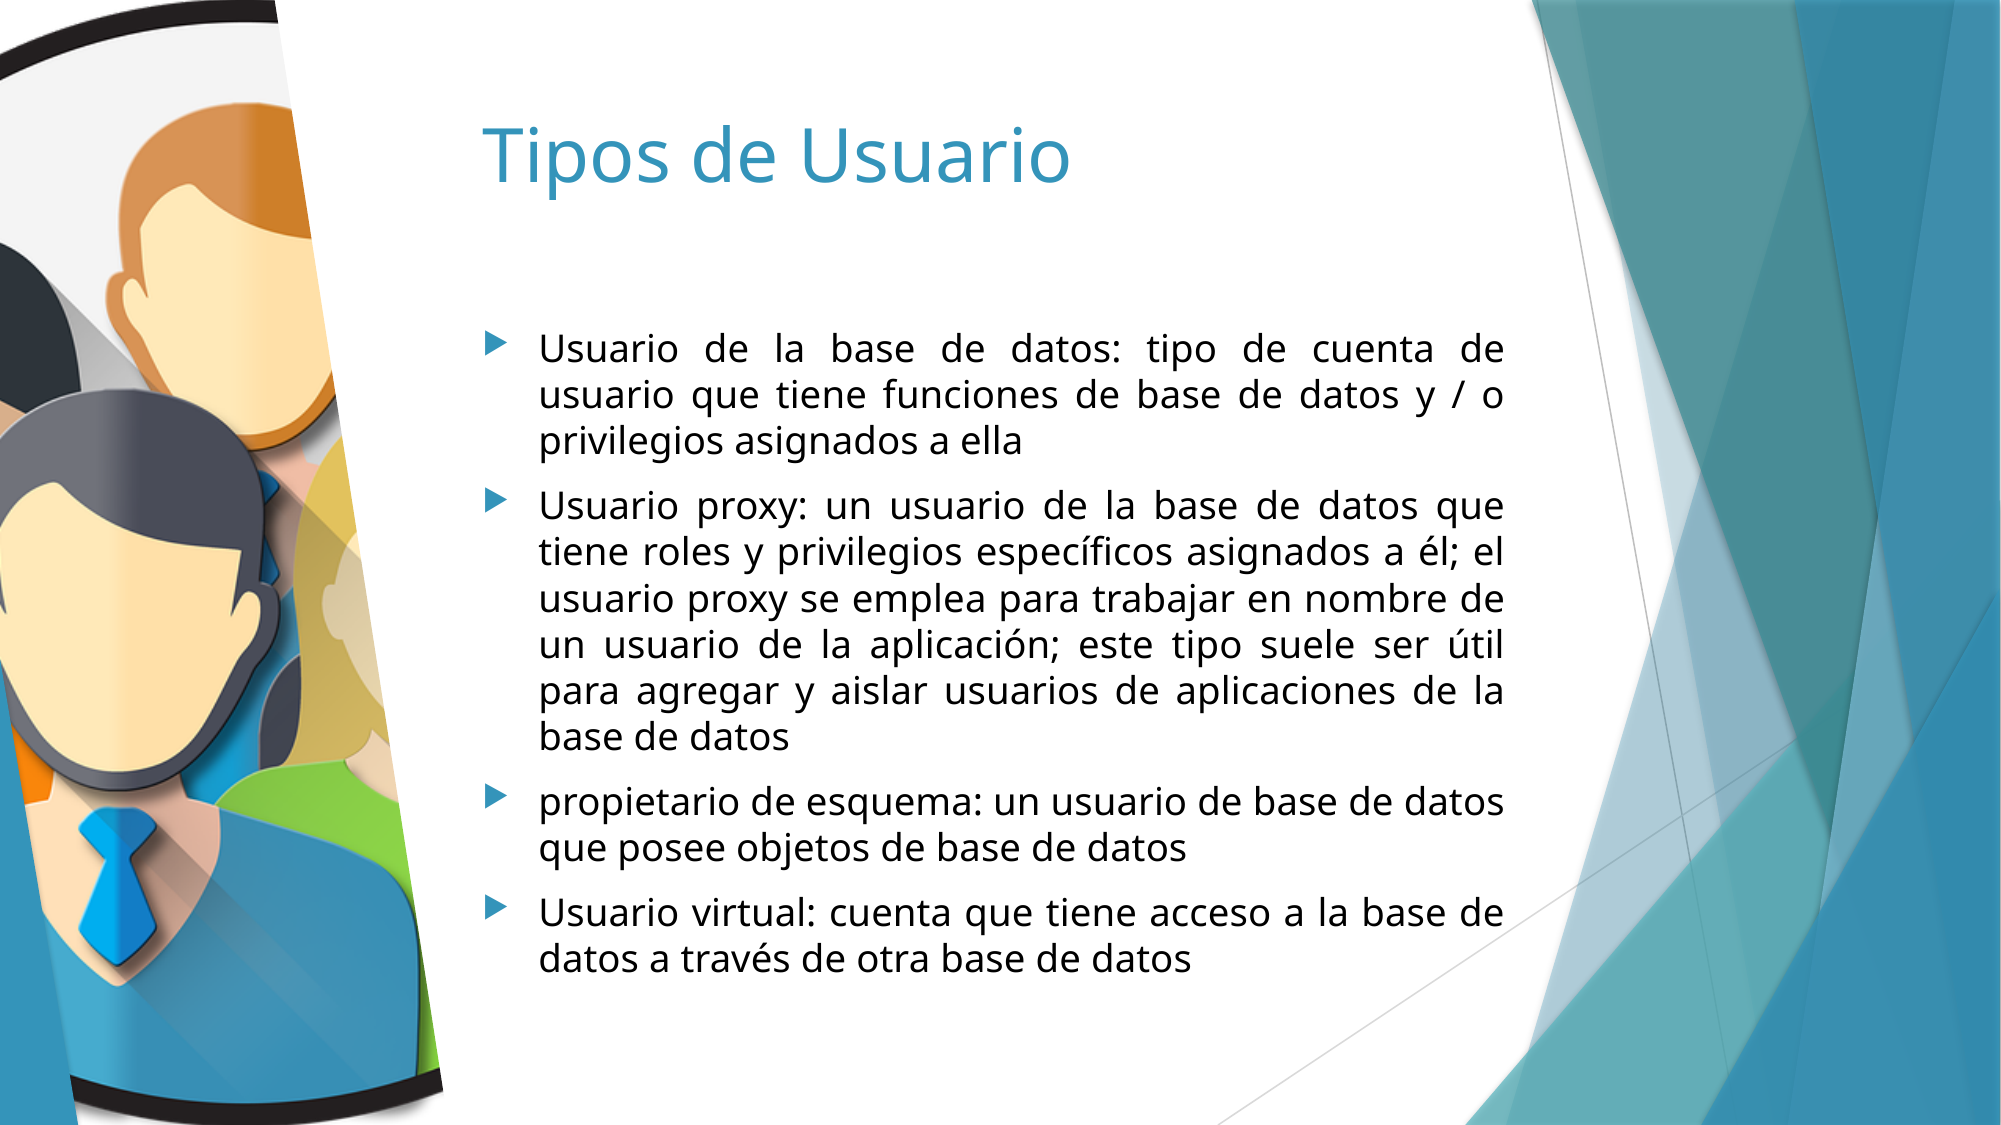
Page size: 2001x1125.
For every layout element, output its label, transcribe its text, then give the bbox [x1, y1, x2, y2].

title Tipos de Usuario [467, 99, 1522, 316]
list Usuario de la base de datos: tipo de cuenta de usuario que tiene funciones de base de datos y / o privilegios asignados a ella Usuario proxy: un usuario de la base de datos que tiene roles y privilegios específicos asignados a él; el usuario proxy se emplea para trabajar en nombre de un usuario de la aplicación; este tipo suele ser útil para agregar y aislar usuarios de aplicaciones de la base de datos propietario de esquema: un usuario de base de datos que posee objetos de base de datos Usuario virtual: cuenta que tiene acceso a la base de datos a través de otra base de datos [467, 316, 1522, 991]
picture [0, 0, 449, 1125]
